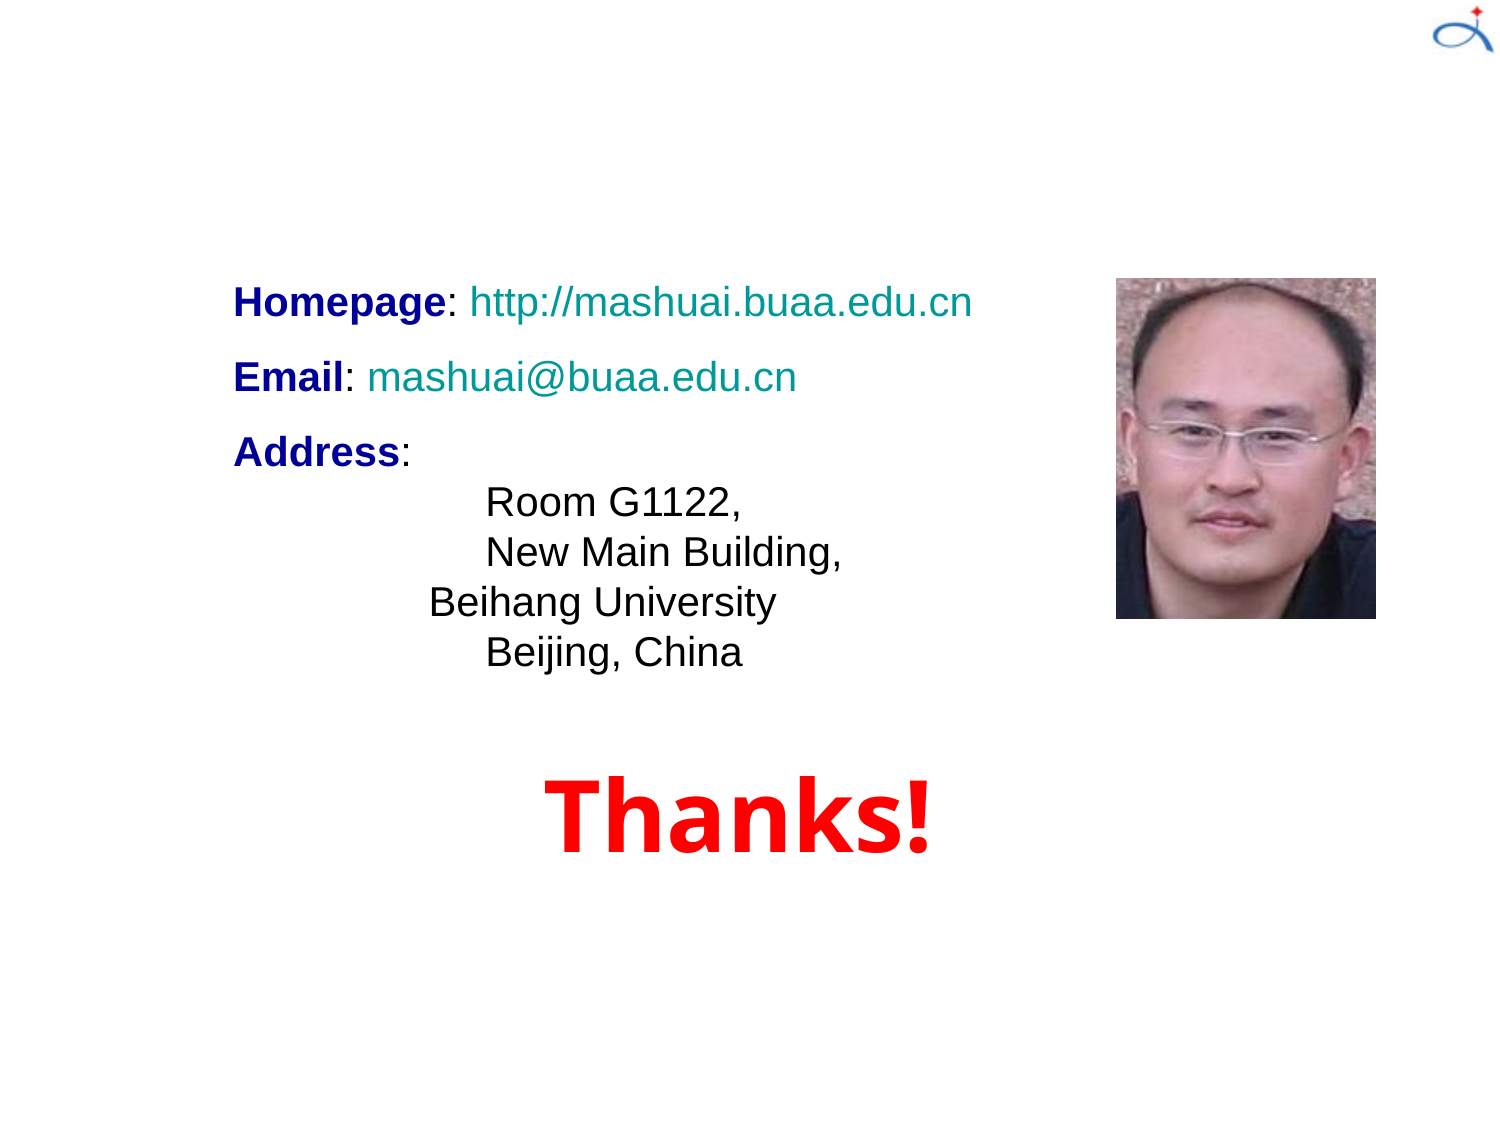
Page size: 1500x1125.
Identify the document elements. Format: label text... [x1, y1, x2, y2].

picture [1432, 5, 1495, 55]
text_box Thanks! [41, 645, 1436, 985]
picture [1115, 278, 1377, 619]
text_box Homepage: http://mashuai.buaa.edu.cn Email: mashuai@buaa.edu.cn Address: Room G1122, New Main Building, Beihang University Beijing, China [218, 267, 1052, 681]
